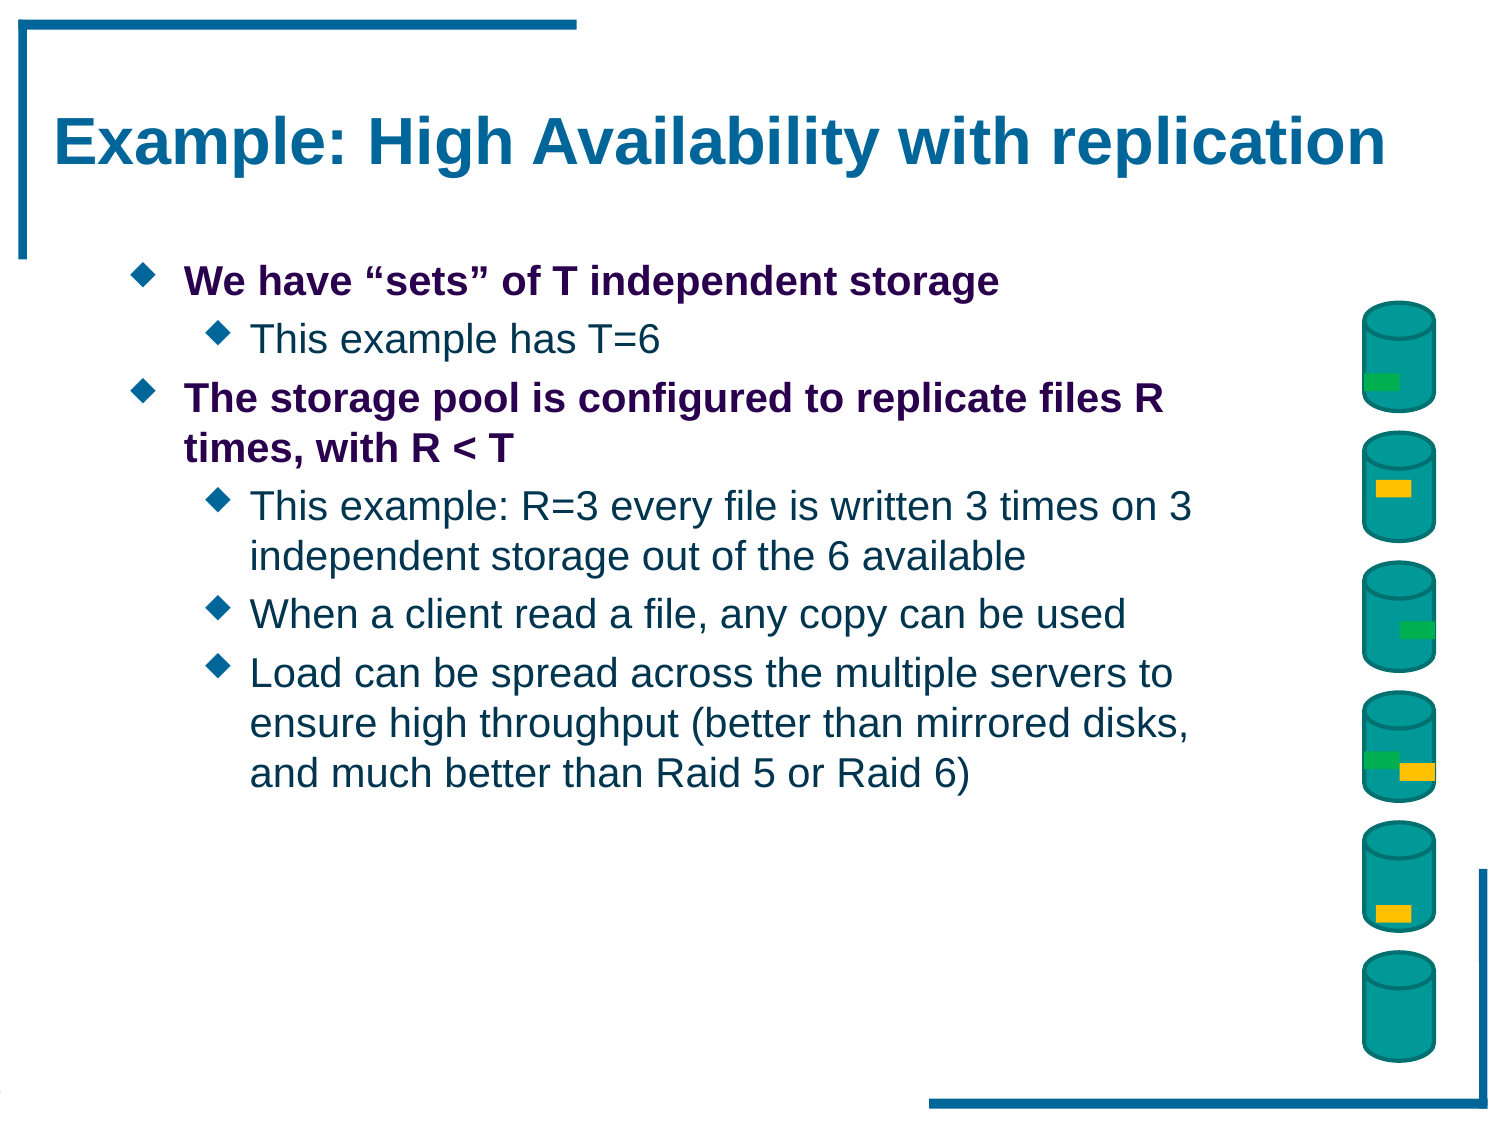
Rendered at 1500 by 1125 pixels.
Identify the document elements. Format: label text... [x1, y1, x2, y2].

title Example: High Availability with replication [37, 32, 1500, 243]
list We have “sets” of T independent storage This example has T=6 The storage pool is configured to replicate files R times, with R < T This example: R=3 every file is written 3 times on 3 independent storage out of the 6 available When a client read a file, any copy can be used Load can be spread across the multiple servers to ensure high throughput (better than mirrored disks, and much better than Raid 5 or Raid 6) [112, 245, 1282, 975]
text_box [1362, 778, 1370, 796]
text_box [1362, 300, 1437, 373]
text_box [1362, 950, 1437, 1063]
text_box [1375, 479, 1436, 924]
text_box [1363, 373, 1436, 770]
text_box [1362, 827, 1371, 926]
